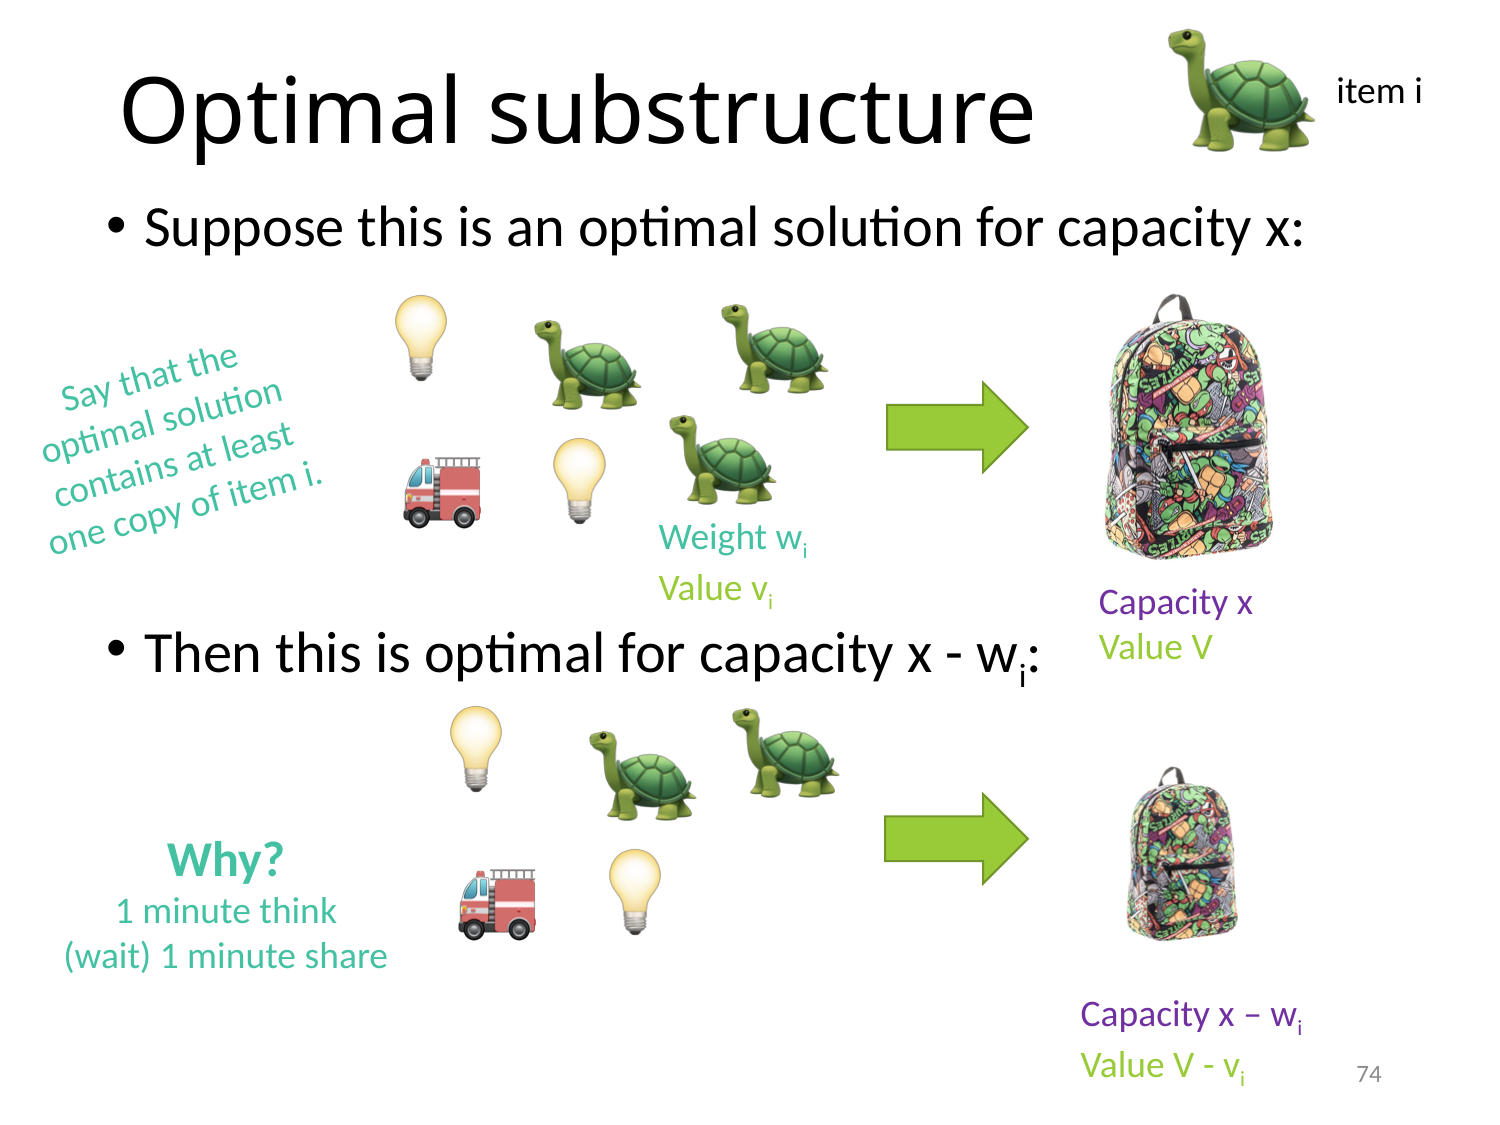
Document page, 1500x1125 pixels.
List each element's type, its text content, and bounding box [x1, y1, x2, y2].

text_box Say that the optimal solution contains at least one copy of item i. [0, 304, 344, 575]
picture [589, 847, 680, 937]
picture [376, 293, 466, 383]
picture [1165, 0, 1317, 152]
text_box [884, 791, 1030, 886]
text_box item i [1321, 59, 1450, 119]
text_box [886, 380, 1030, 475]
picture [587, 710, 698, 821]
text_box Capacity x Value V [1084, 570, 1331, 675]
picture [667, 283, 830, 505]
picture [1088, 760, 1276, 948]
text_box Weight wi Value vi [643, 504, 823, 622]
picture [457, 863, 537, 943]
text_box Why? 1 minute think (wait) 1 minute share [17, 818, 434, 984]
picture [534, 436, 625, 526]
picture [532, 299, 643, 410]
slide_number 74 [1059, 1042, 1397, 1103]
picture [730, 687, 841, 798]
picture [431, 704, 521, 795]
title Optimal substructure [103, 4, 1397, 223]
picture [402, 451, 482, 531]
list Suppose this is an optimal solution for capacity x: Then this is optimal for capacity x - wi: [91, 189, 1386, 903]
picture [1045, 284, 1331, 570]
text_box Capacity x – wi Value V - vi [1065, 981, 1349, 1042]
